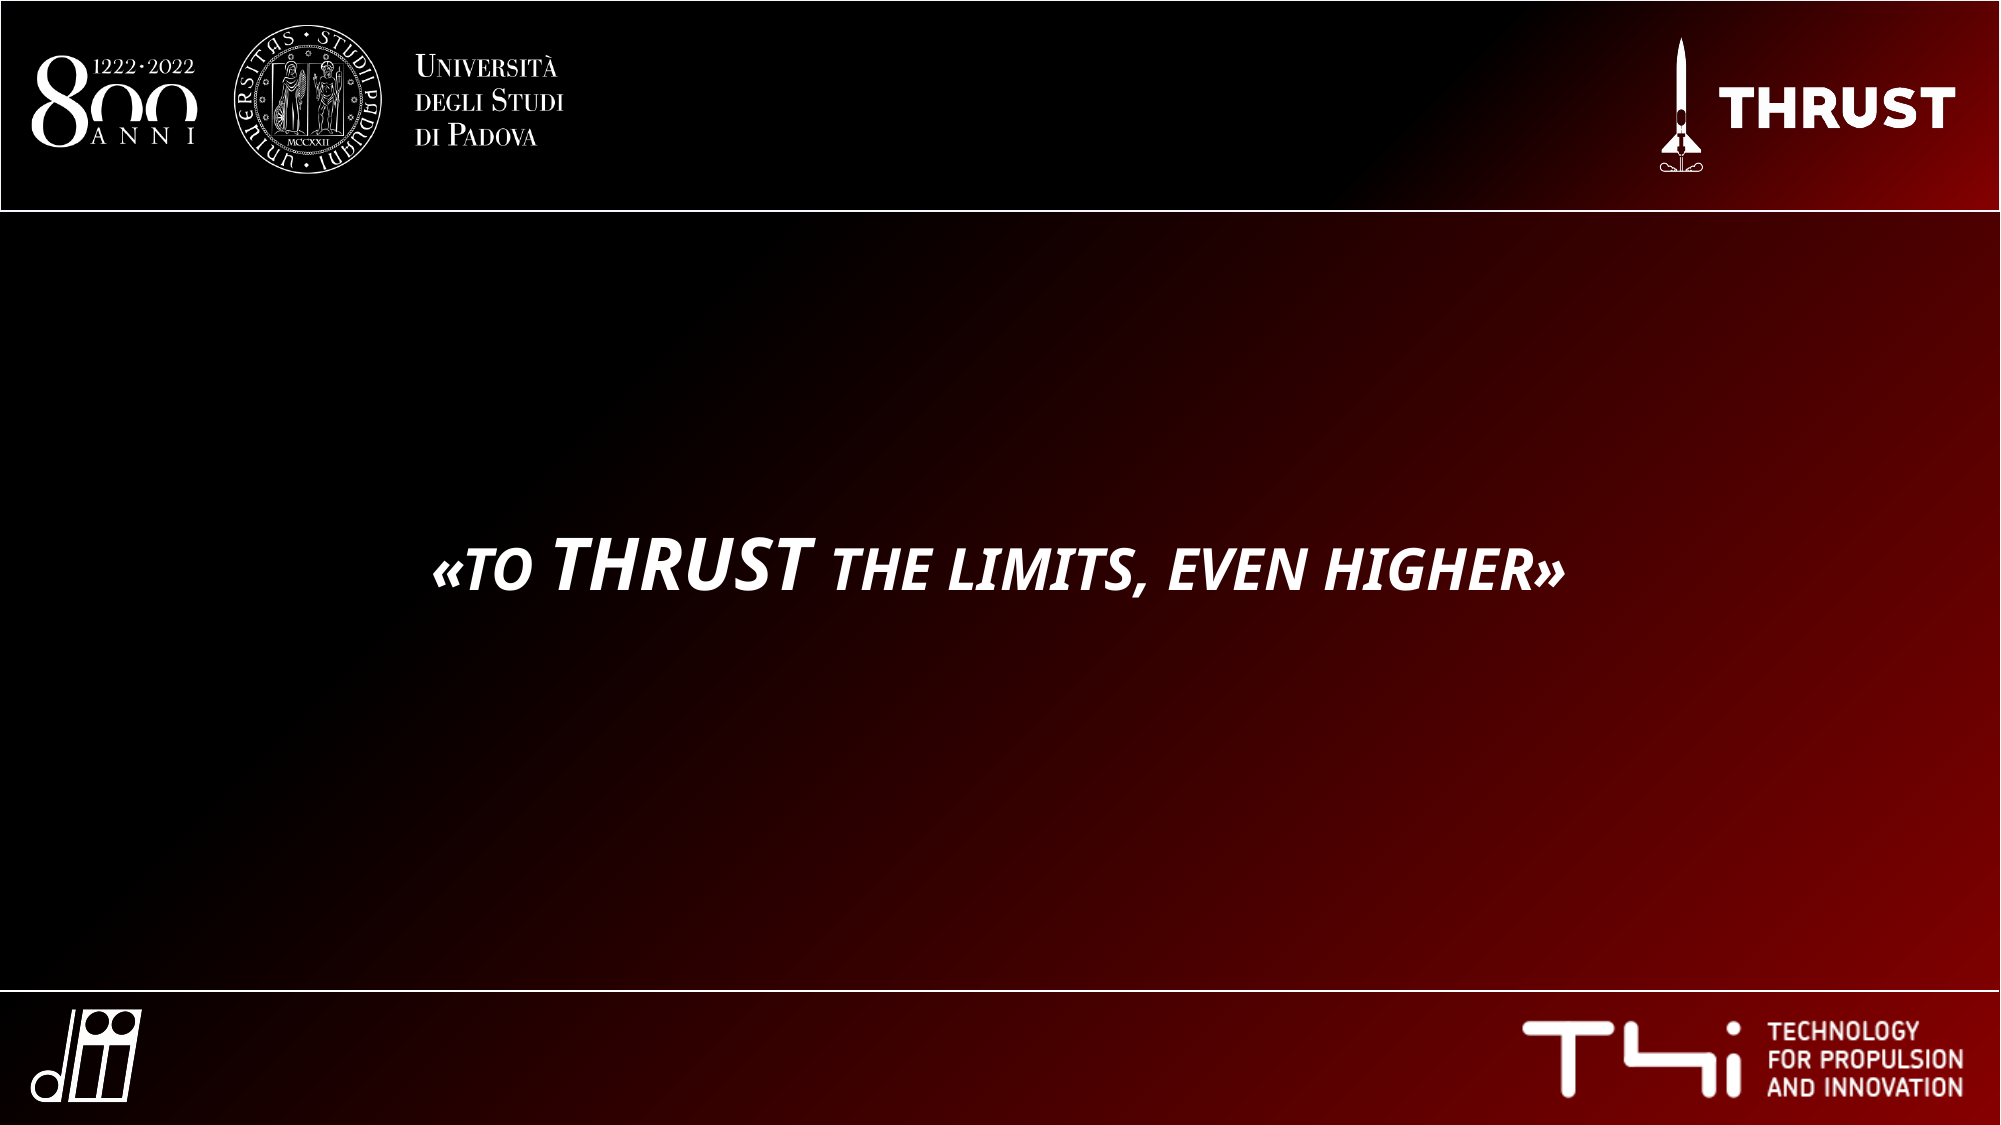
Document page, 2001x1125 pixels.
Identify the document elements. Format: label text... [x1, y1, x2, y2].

picture [28, 22, 566, 177]
text_box [0, 0, 2000, 212]
picture [28, 1000, 144, 1106]
picture [1513, 999, 1973, 1125]
picture [1654, 34, 1973, 177]
list «TO THRUST THE LIMITS, EVEN HIGHER» [140, 520, 1860, 730]
